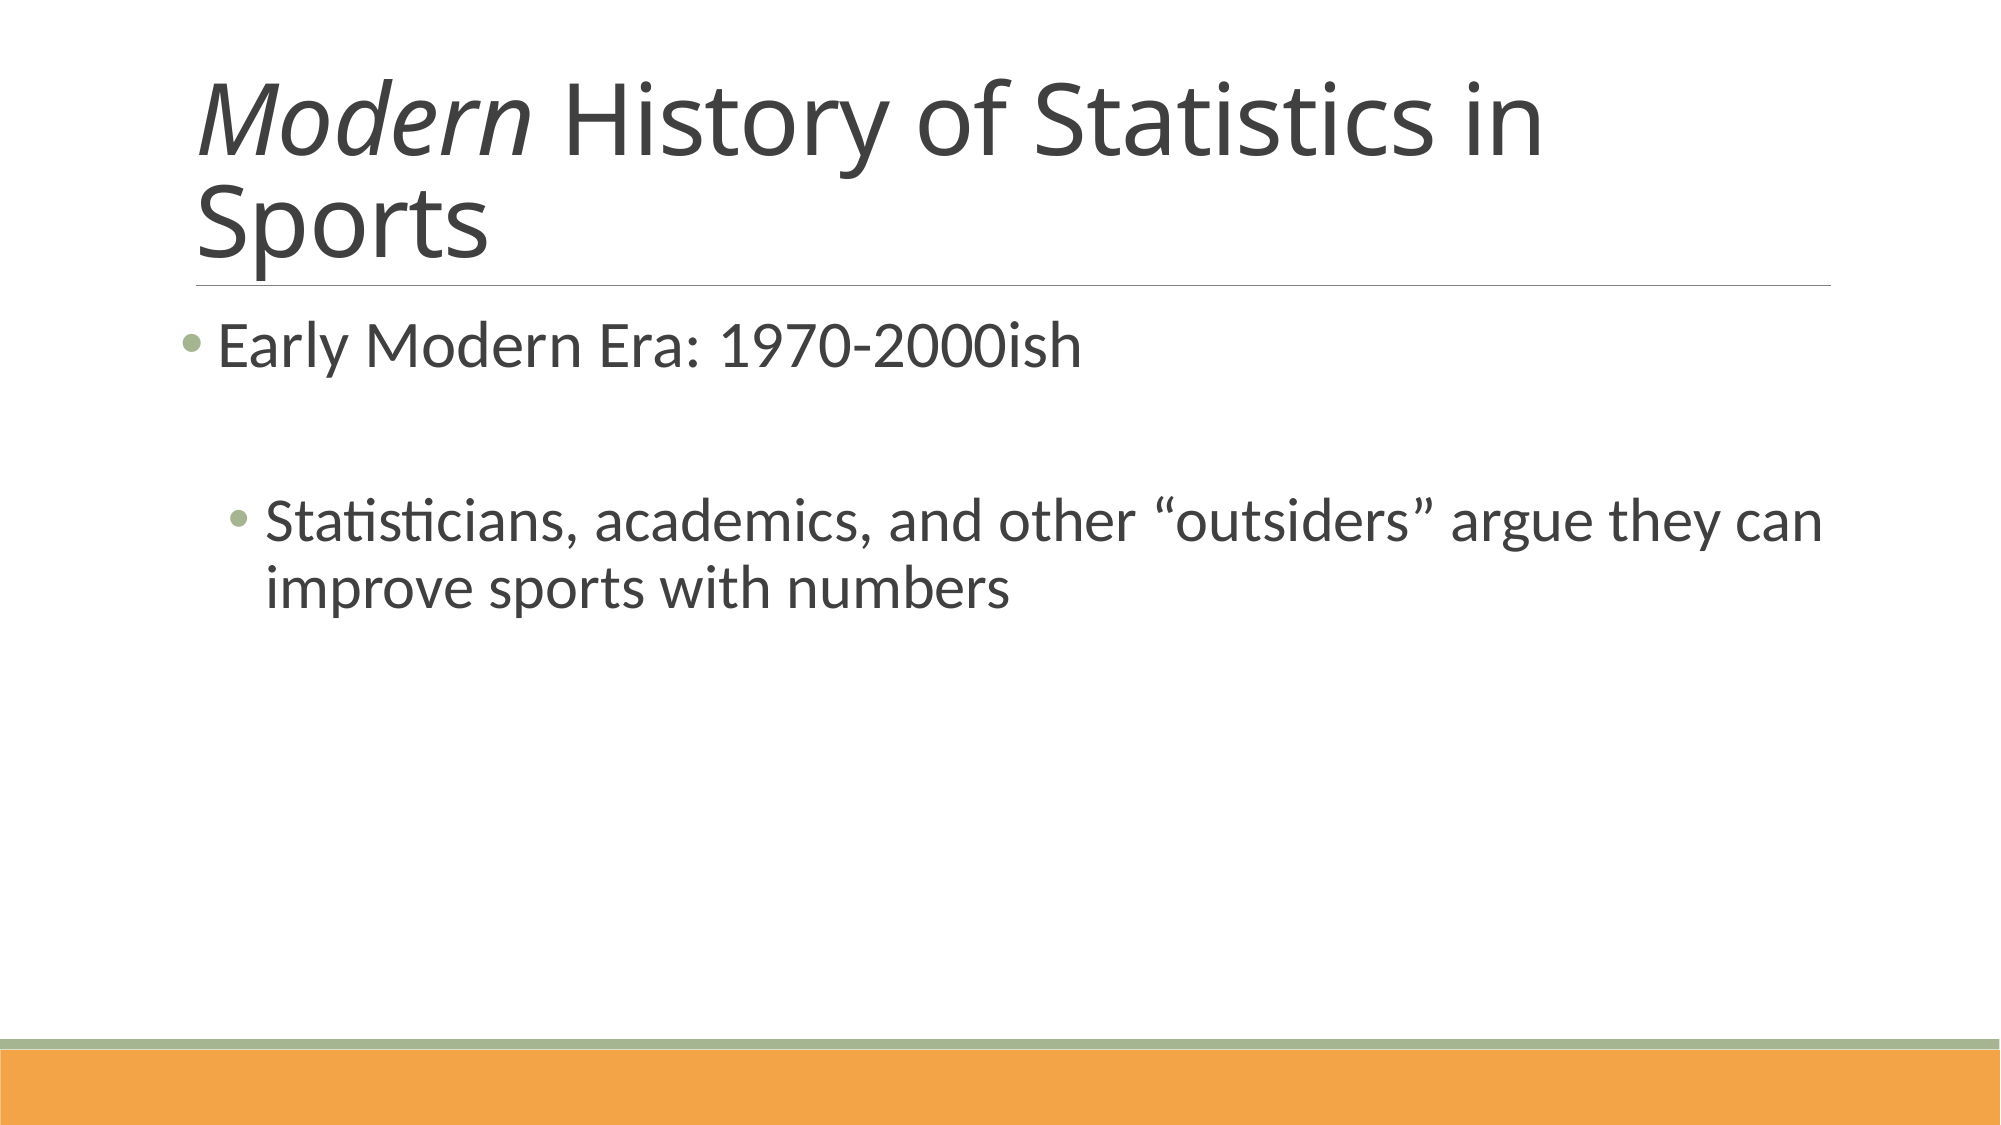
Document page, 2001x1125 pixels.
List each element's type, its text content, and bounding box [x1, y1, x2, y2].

list Early Modern Era: 1970-2000ish Statisticians, academics, and other “outsiders” argue they can improve sports with numbers [180, 302, 1926, 963]
title Modern History of Statistics in Sports [180, 47, 1830, 285]
